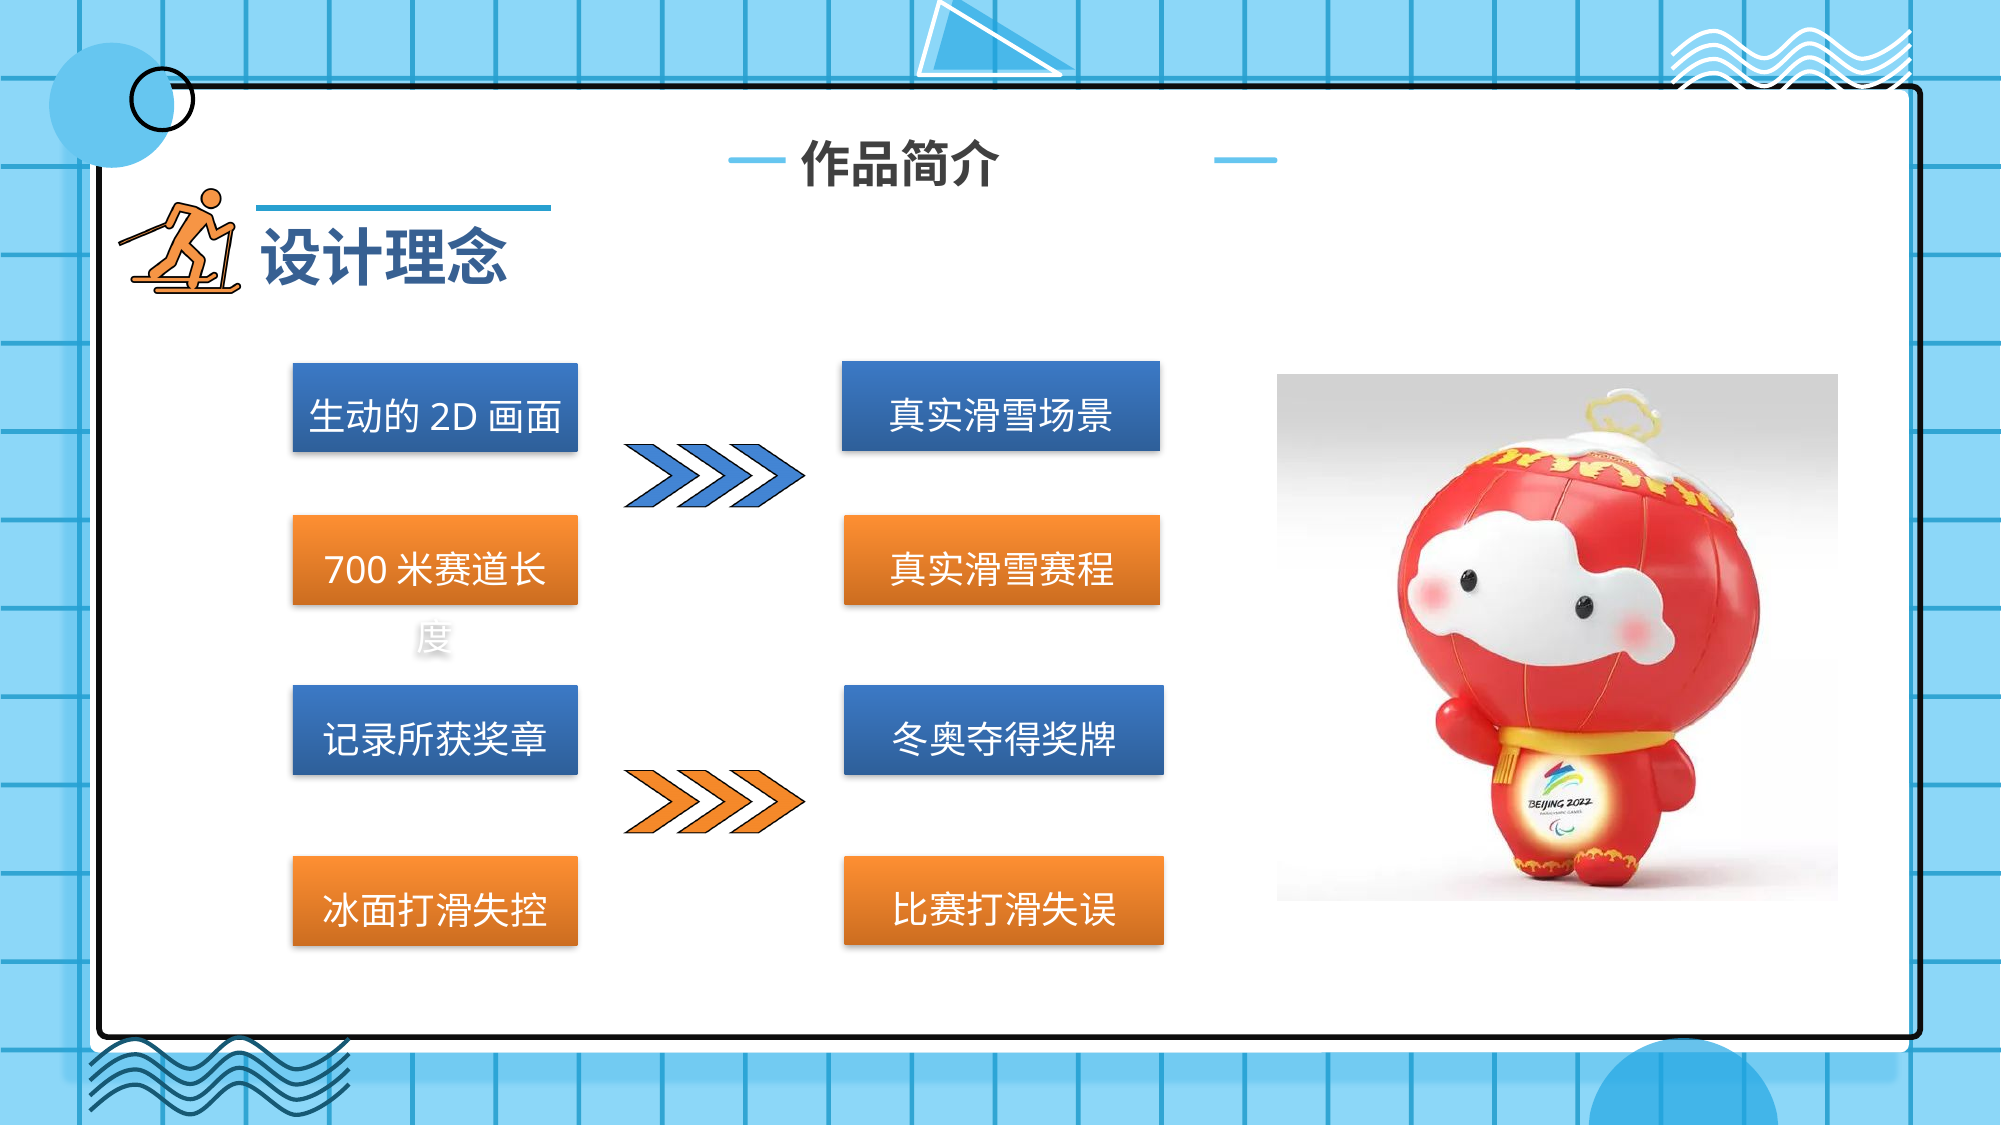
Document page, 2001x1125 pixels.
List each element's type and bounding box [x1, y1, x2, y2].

picture [113, 175, 246, 307]
text_box [728, 125, 1278, 202]
text_box [243, 172, 576, 339]
text_box [292, 361, 1164, 946]
picture [1277, 374, 1839, 901]
